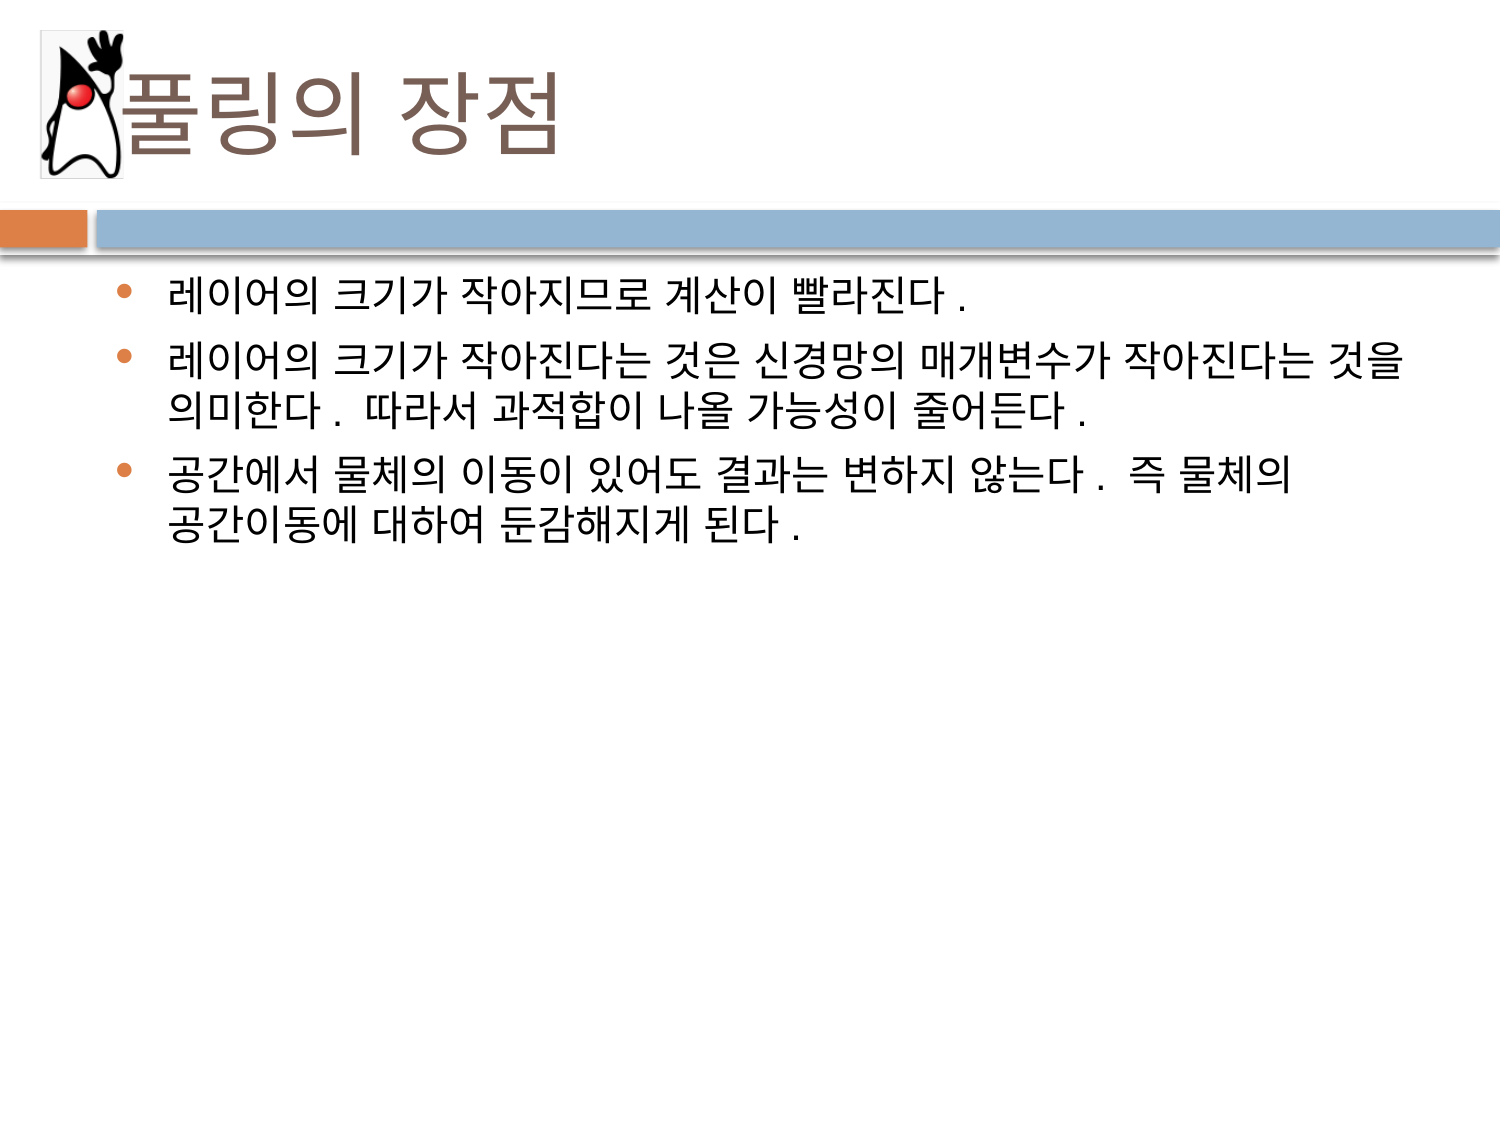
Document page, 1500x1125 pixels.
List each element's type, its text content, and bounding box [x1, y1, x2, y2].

title 풀링의 장점 [103, 30, 1442, 194]
picture [39, 30, 103, 179]
list 레이어의 크기가 작아지므로 계산이 빨라진다. 레이어의 크기가 작아진다는 것은 신경망의 매개변수가 작아진다는 것을 의미한다. 따라서 과적합이 나올 가능성이 줄어든다. 공간에서 물체의 이동이 있어도 결과는 변하지 않는다. 즉 물체의 공간이동에 대하여 둔감해지게 된다. [100, 262, 1438, 1000]
